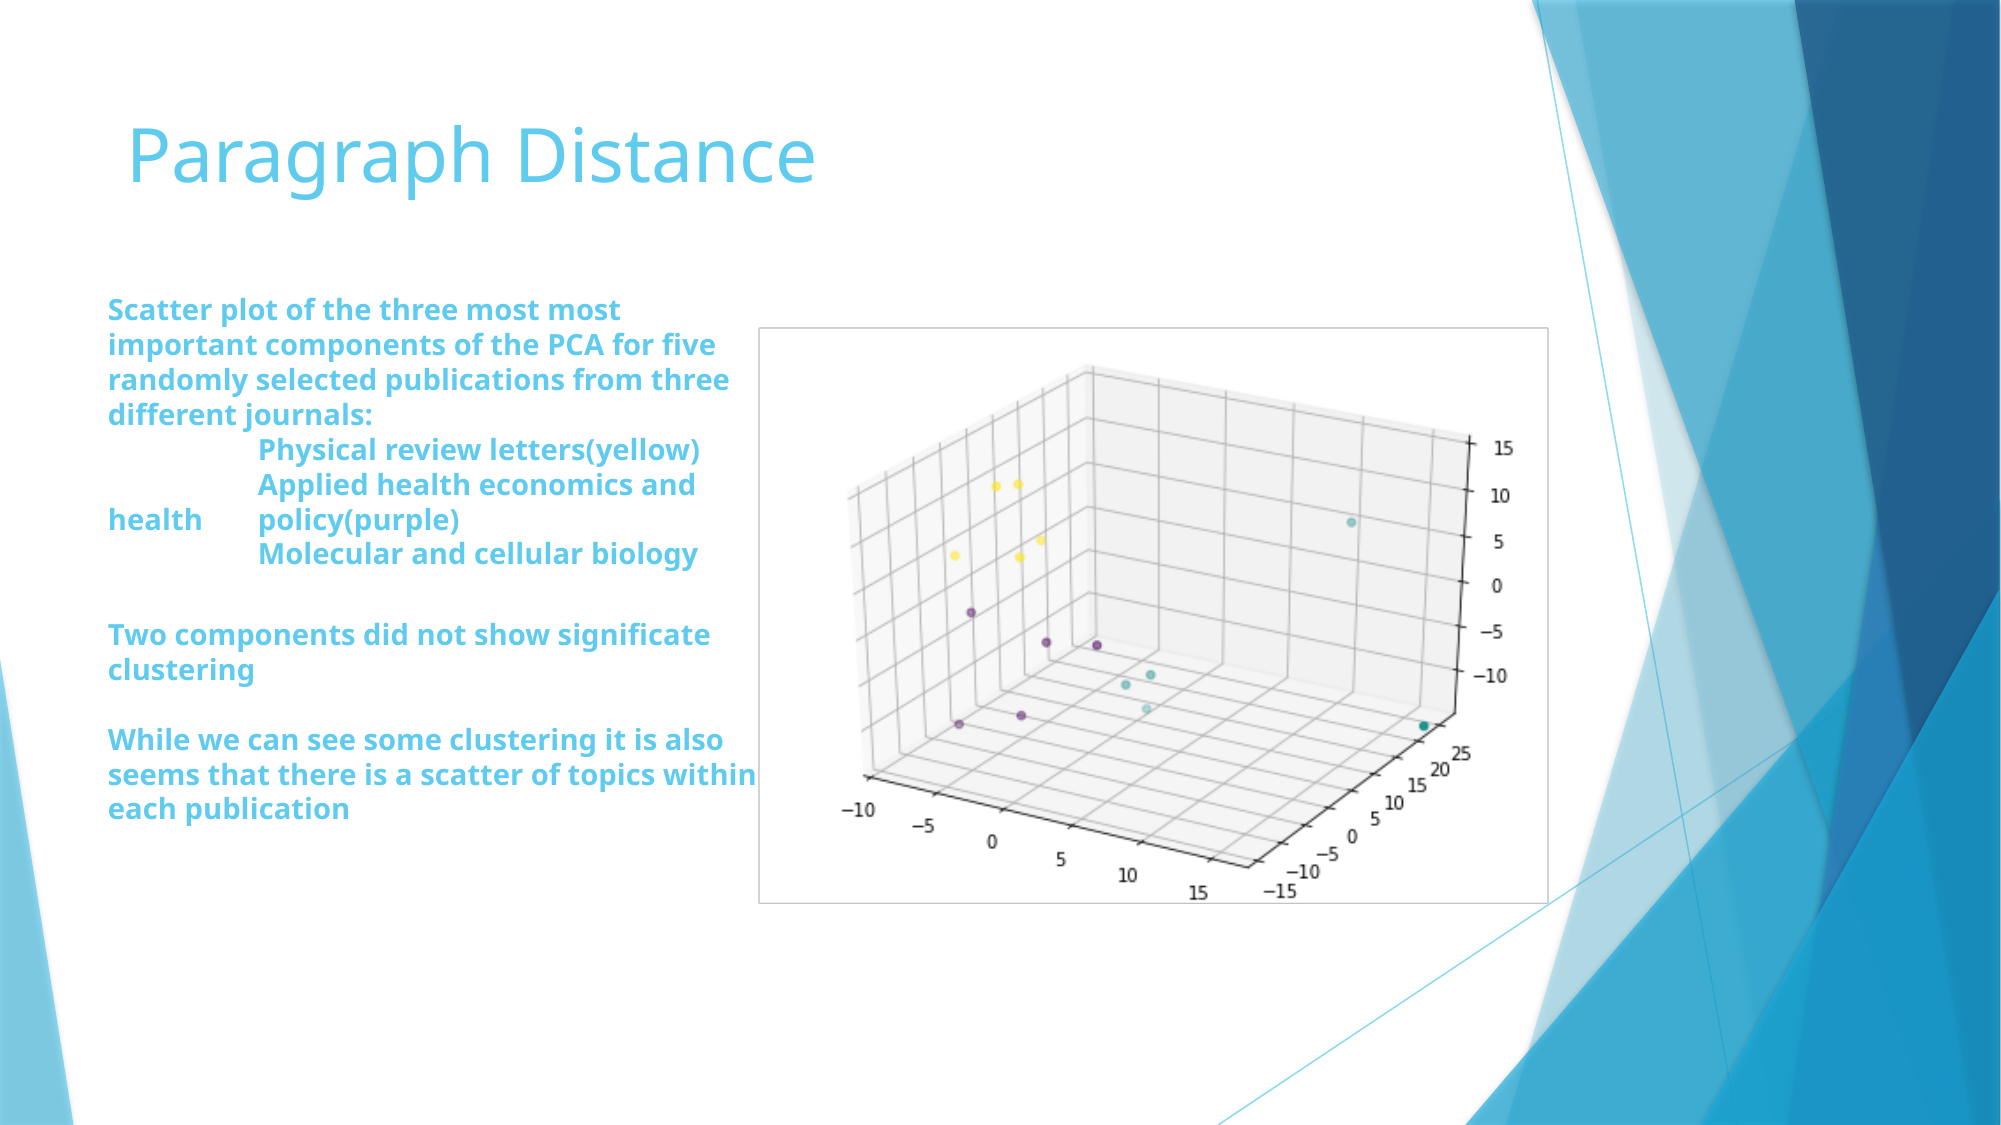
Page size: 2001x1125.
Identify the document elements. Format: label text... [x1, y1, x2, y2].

text_box Scatter plot of the three most most important components of the PCA for five randomly selected publications from three different journals: Physical review letters(yellow) Applied health economics and health policy(purple) Molecular and cellular biology Two components did not show significate clustering While we can see some clustering it is also seems that there is a scatter of topics within each publication [92, 237, 790, 970]
picture [747, 316, 1559, 917]
title Paragraph Distance [111, 99, 1522, 315]
